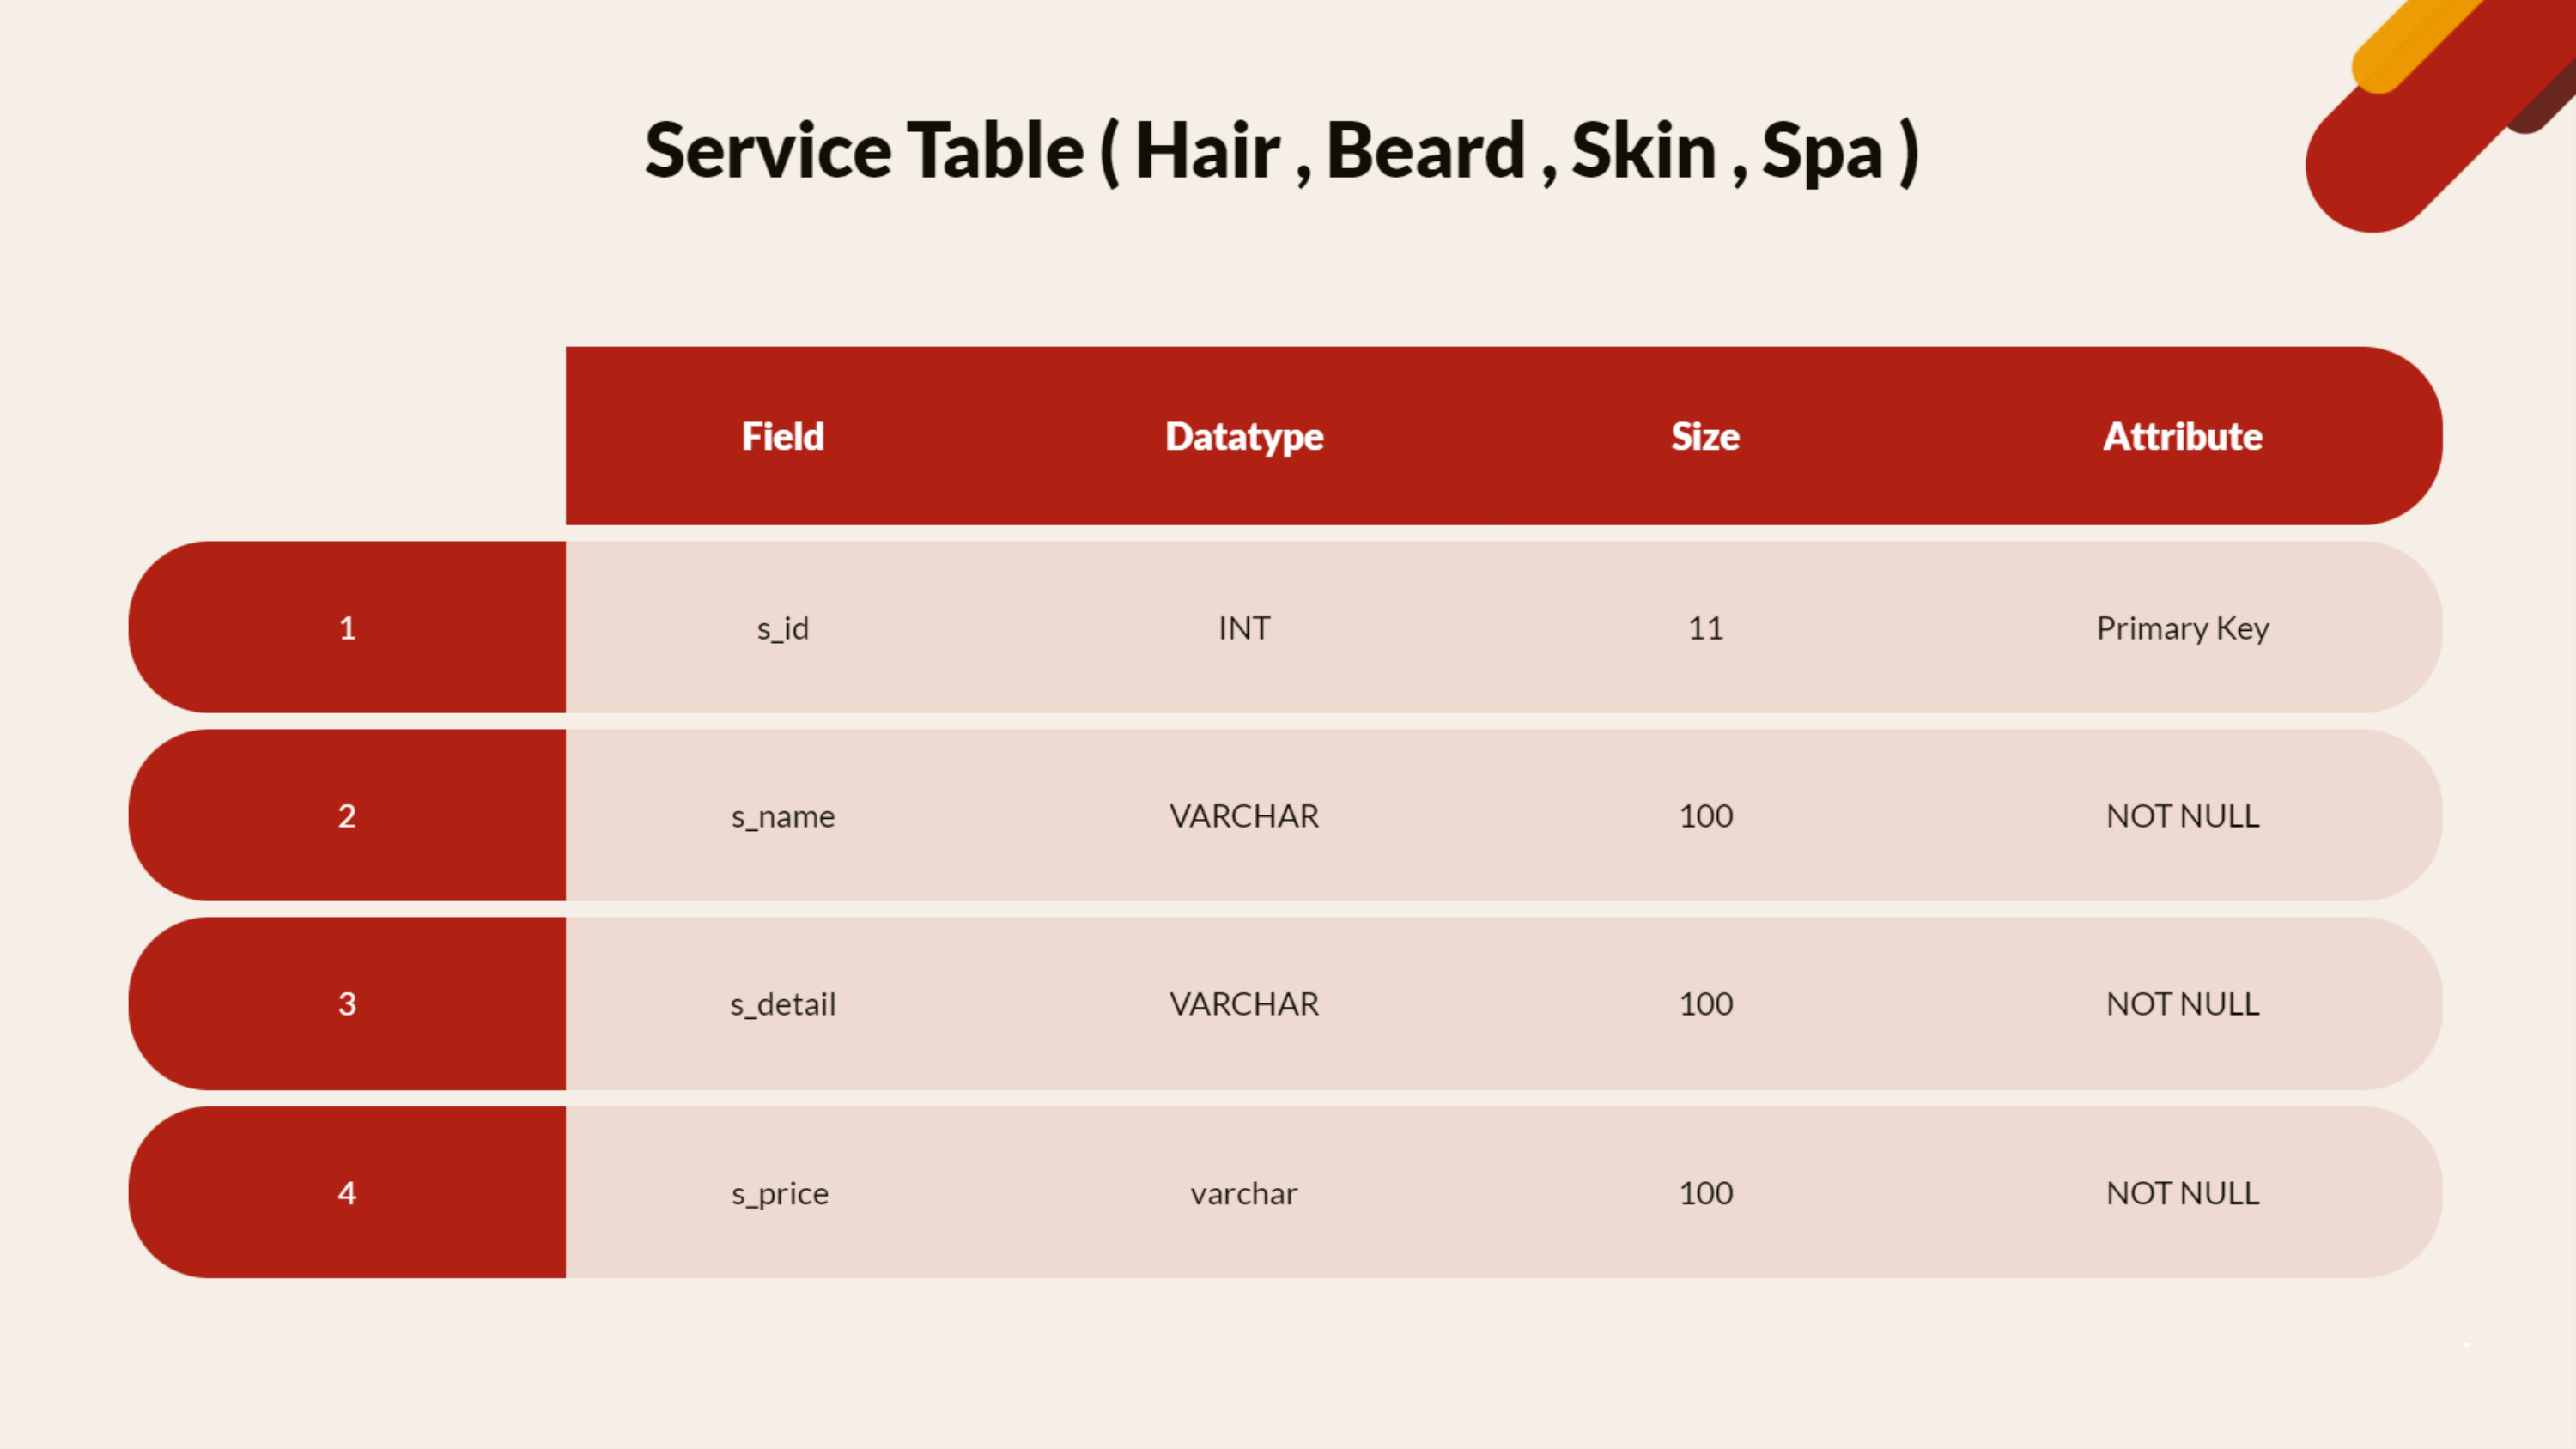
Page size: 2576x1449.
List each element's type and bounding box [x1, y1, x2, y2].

text_box [0, 0, 2576, 1449]
